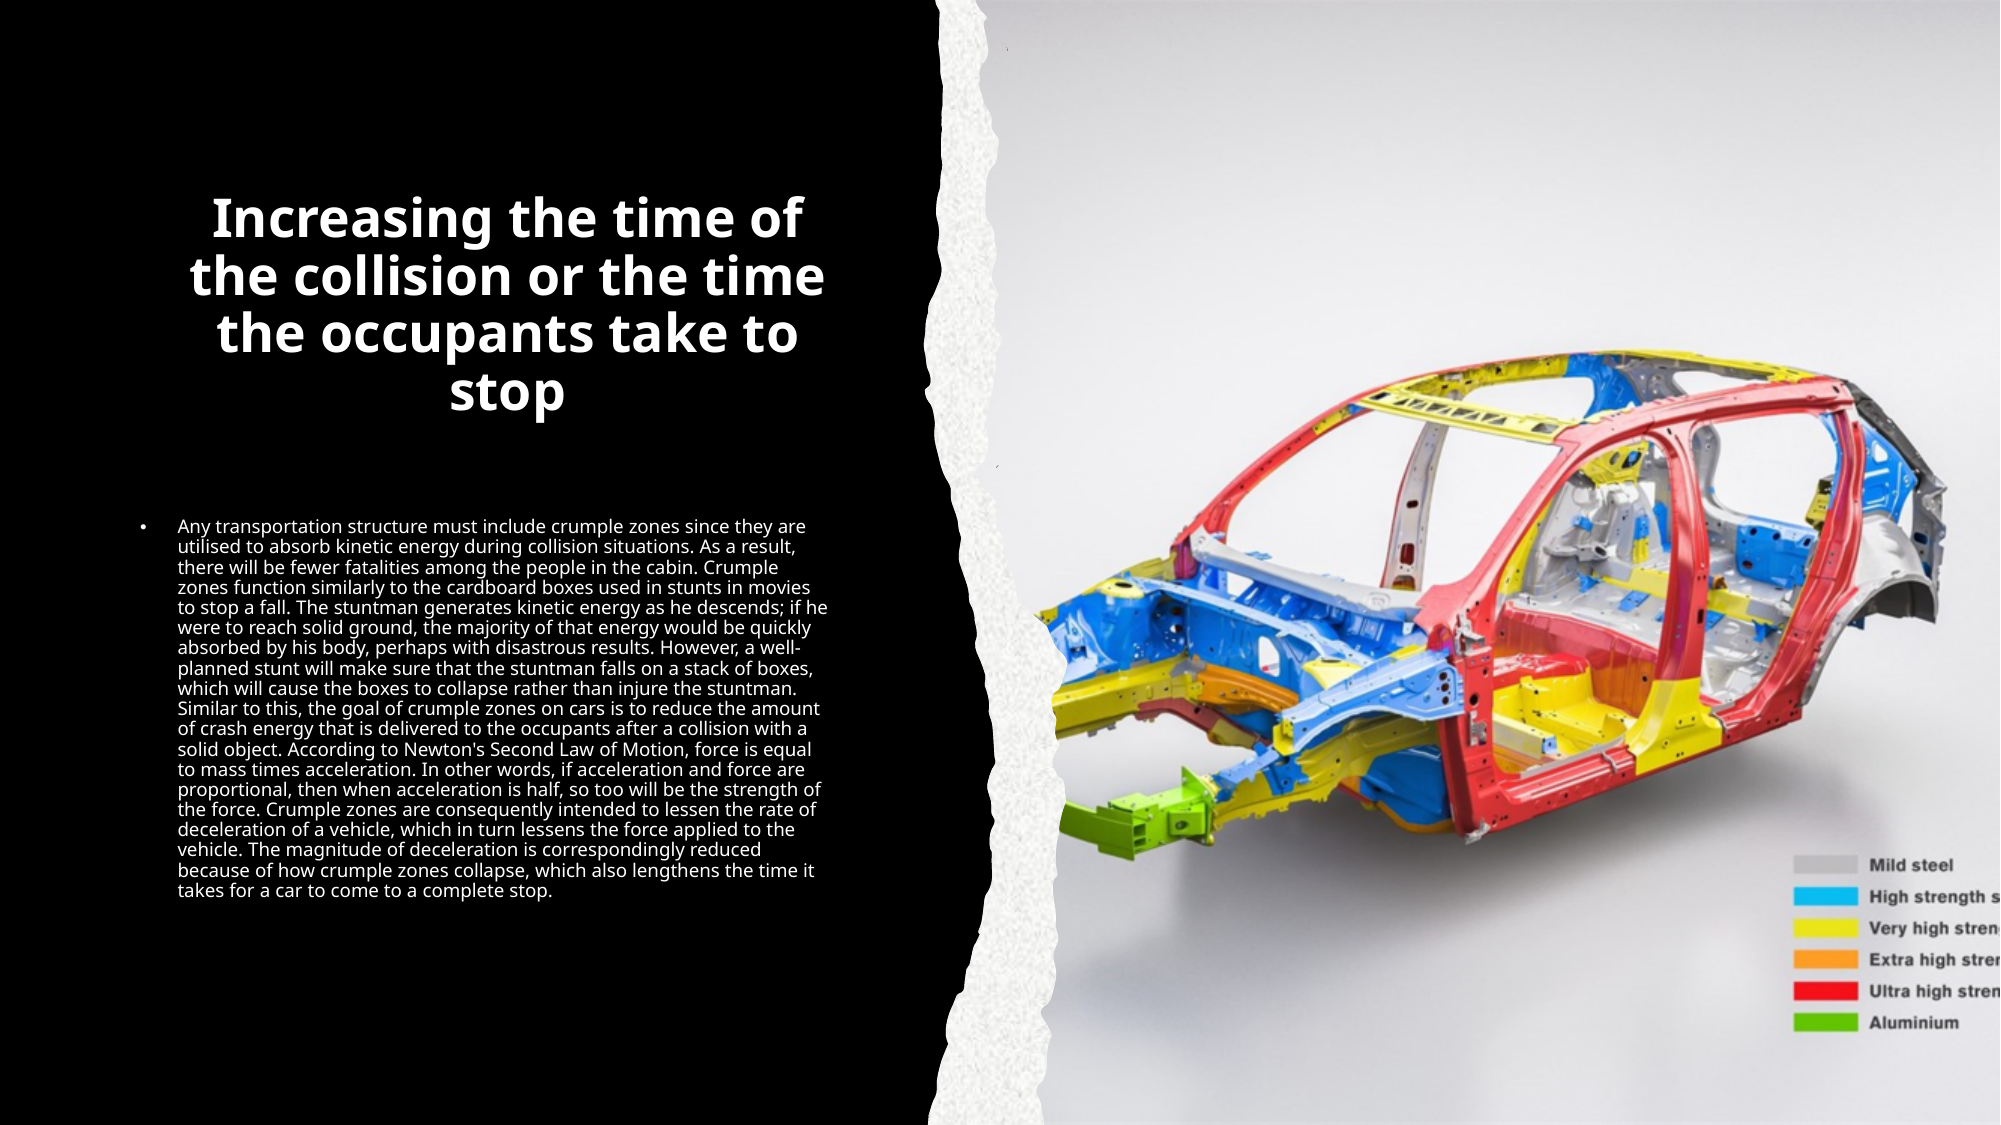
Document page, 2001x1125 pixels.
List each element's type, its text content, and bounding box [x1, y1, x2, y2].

picture [1068, 0, 2000, 1125]
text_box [923, 0, 1068, 1125]
list Any transportation structure must include crumple zones since they are utilised to absorb kinetic energy during collision situations. As a result, there will be fewer fatalities among the people in the cabin. Crumple zones function similarly to the cardboard boxes used in stunts in movies to stop a fall. The stuntman generates kinetic energy as he descends; if he were to reach solid ground, the majority of that energy would be quickly absorbed by his body, perhaps with disastrous results. However, a well-planned stunt will make sure that the stuntman falls on a stack of boxes, which will cause the boxes to collapse rather than injure the stuntman. Similar to this, the goal of crumple zones on cars is to reduce the amount of crash energy that is delivered to the occupants after a collision with a solid object. According to Newton's Second Law of Motion, force is equal to mass times acceleration. In other words, if acceleration and force are proportional, then when acceleration is half, so too will be the strength of the force. Crumple zones are consequently intended to lessen the rate of deceleration of a vehicle, which in turn lessens the force applied to the vehicle. The magnitude of deceleration is correspondingly reduced because of how crumple zones collapse, which also lengthens the time it takes for a car to come to a complete stop. [125, 510, 847, 1030]
title Increasing the time of the collision or the time the occupants take to stop [146, 182, 869, 488]
text_box [0, 0, 923, 1125]
